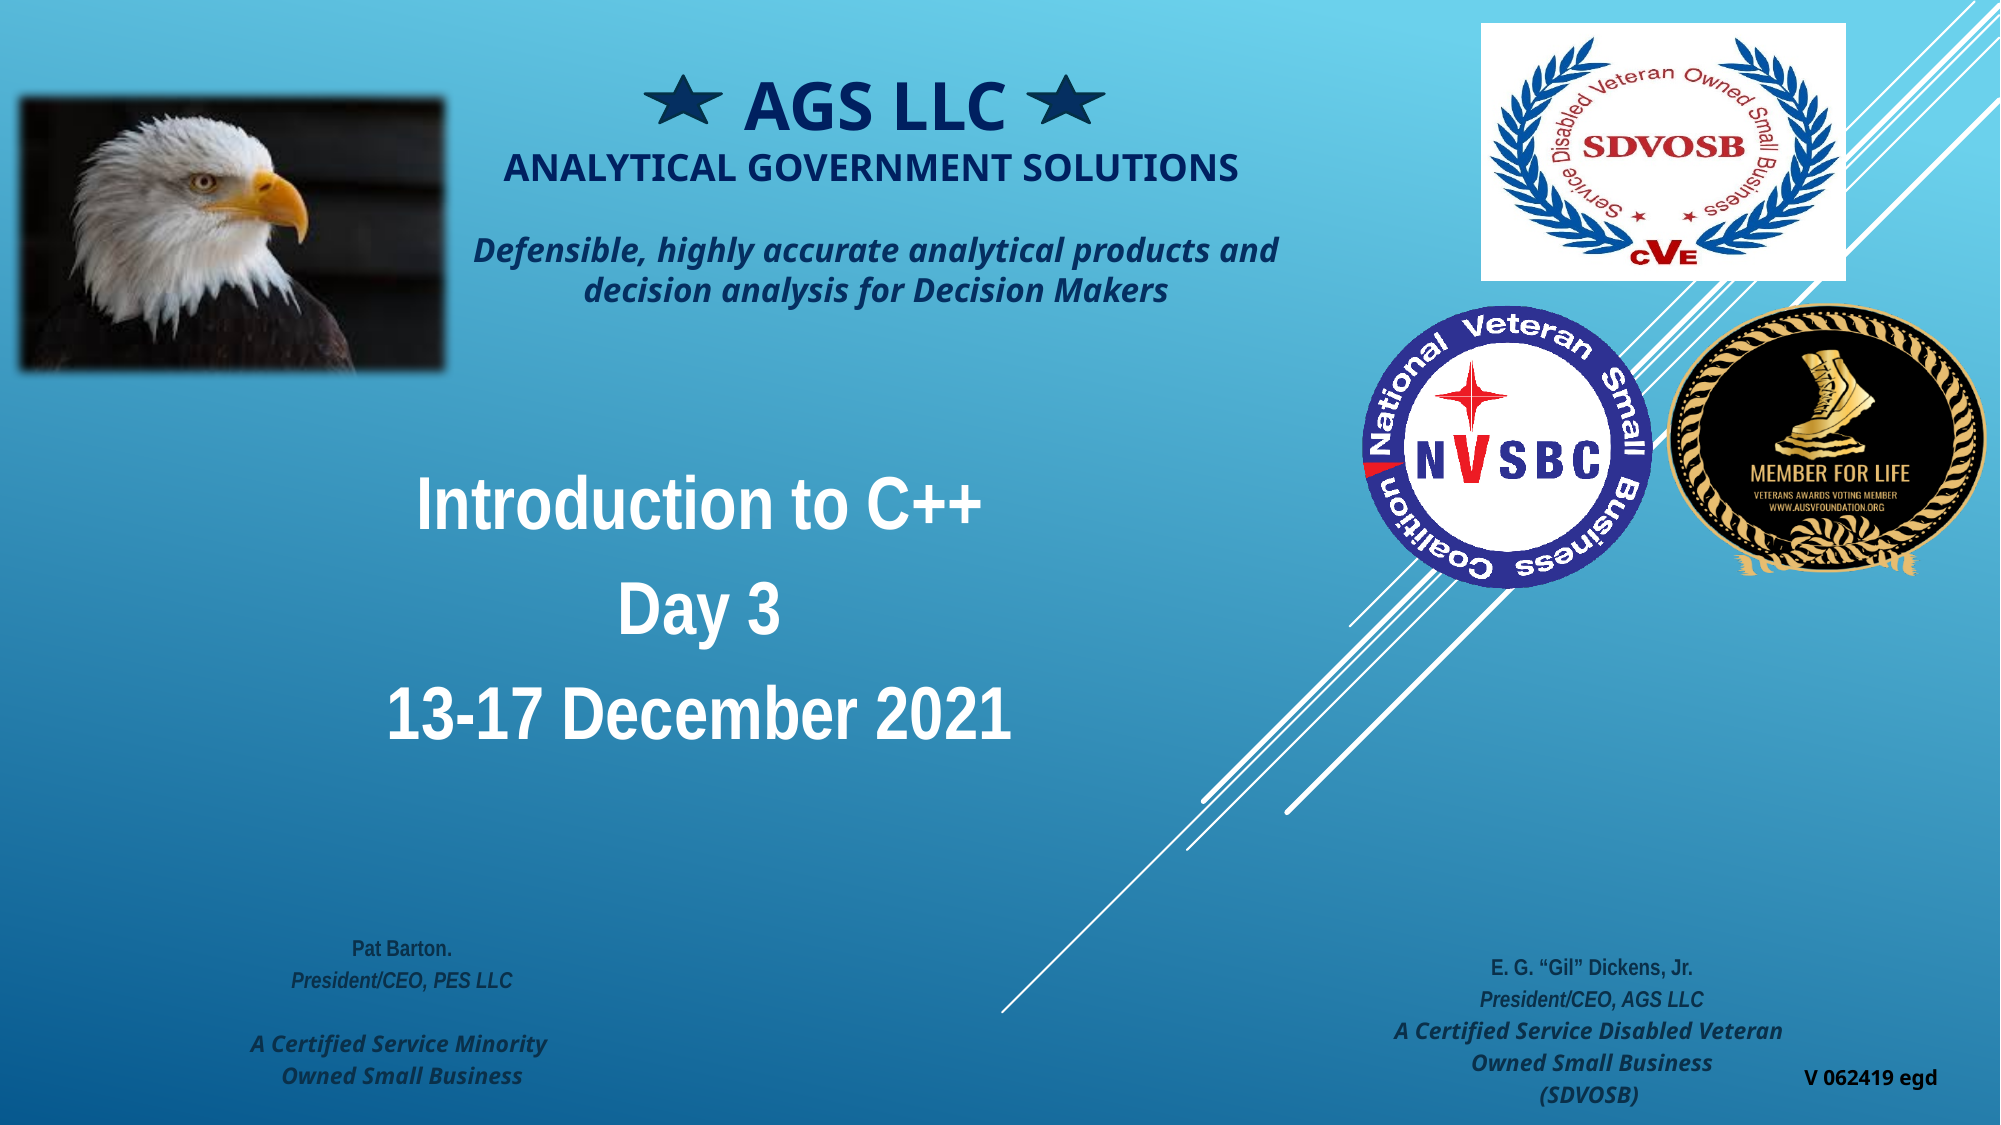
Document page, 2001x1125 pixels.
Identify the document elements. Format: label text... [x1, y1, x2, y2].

text_box [1026, 74, 1106, 125]
subtitle E. G. “Gil” Dickens, Jr. President/CEO, AGS LLC A Certified Service Disabled Veteran Owned Small Business (SDVOSB) [1209, 944, 1976, 1125]
text_box [643, 74, 723, 125]
picture [9, 86, 455, 382]
text_box AGS LLC ANALYTICAL GOVERNMENT SOLUTIONS Defensible, highly accurate analytical products and decision analysis for Decision Makers [433, 56, 1320, 317]
text_box Introduction to C++ Day 3 13-17 December 2021 [32, 447, 1369, 849]
text_box V 062419 egd [1789, 1057, 2000, 1098]
picture [1481, 23, 1846, 281]
text_box Pat Barton. President/CEO, PES LLC A Certified Service Minority Owned Small Business [19, 925, 786, 1125]
picture [1357, 299, 1659, 595]
picture [1661, 299, 1991, 577]
